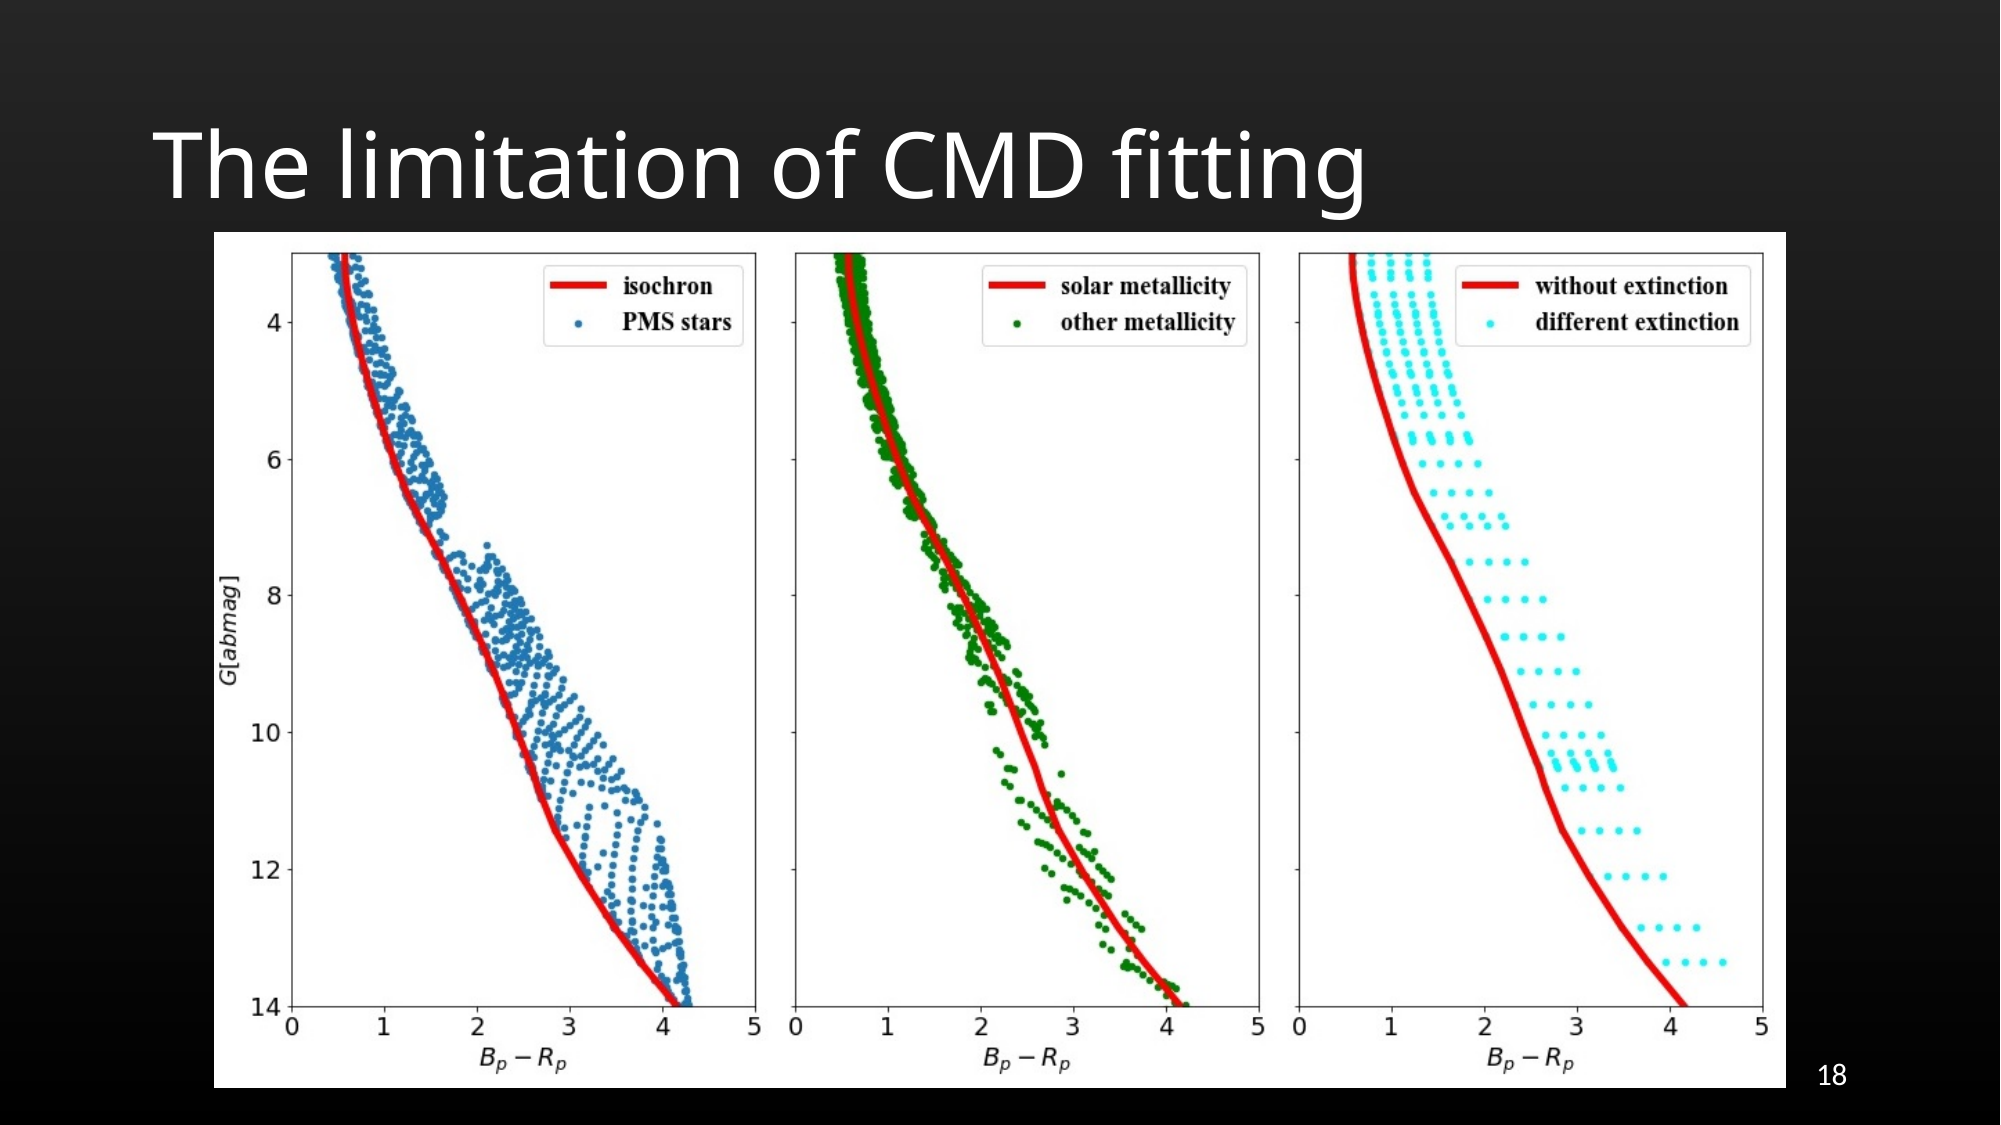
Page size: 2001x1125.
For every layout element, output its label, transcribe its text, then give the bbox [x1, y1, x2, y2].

slide_number 18 [1412, 1042, 1863, 1103]
title The limitation of CMD fitting [137, 59, 1863, 278]
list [214, 232, 1786, 1088]
